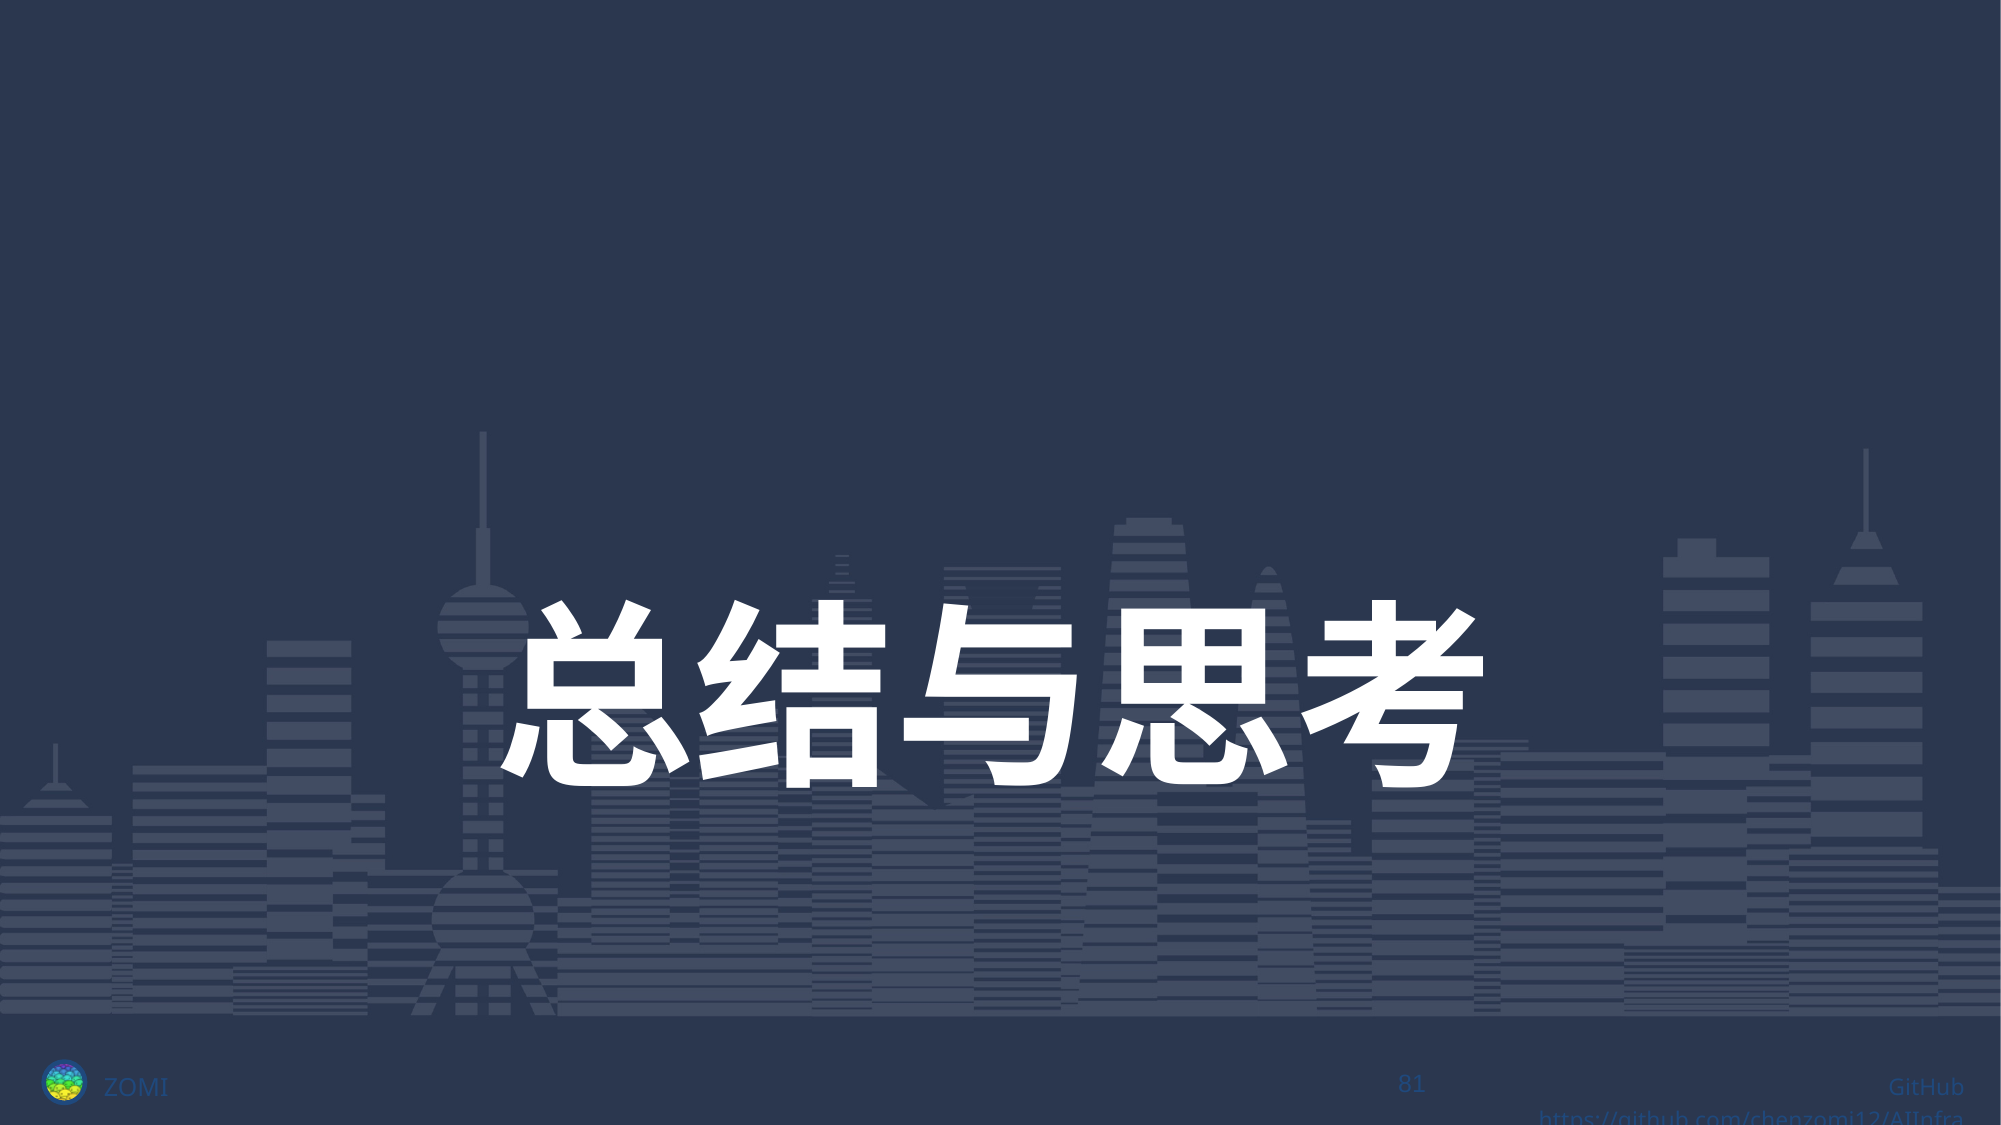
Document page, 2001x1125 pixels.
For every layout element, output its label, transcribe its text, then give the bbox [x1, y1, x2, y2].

picture [1923, 1117, 1929, 1125]
picture [1724, 1117, 1730, 1125]
picture [1792, 1117, 1798, 1125]
picture [1709, 1117, 1717, 1125]
picture [0, 0, 2001, 1125]
picture [1573, 1117, 1580, 1125]
picture [1678, 1117, 1685, 1125]
picture [1620, 1117, 1627, 1125]
picture [1650, 1117, 1656, 1125]
picture [1542, 1117, 1548, 1125]
picture [1831, 1117, 1837, 1125]
list 总结与思考 [79, 394, 1910, 986]
picture [1816, 1117, 1824, 1125]
picture [1765, 1117, 1771, 1125]
